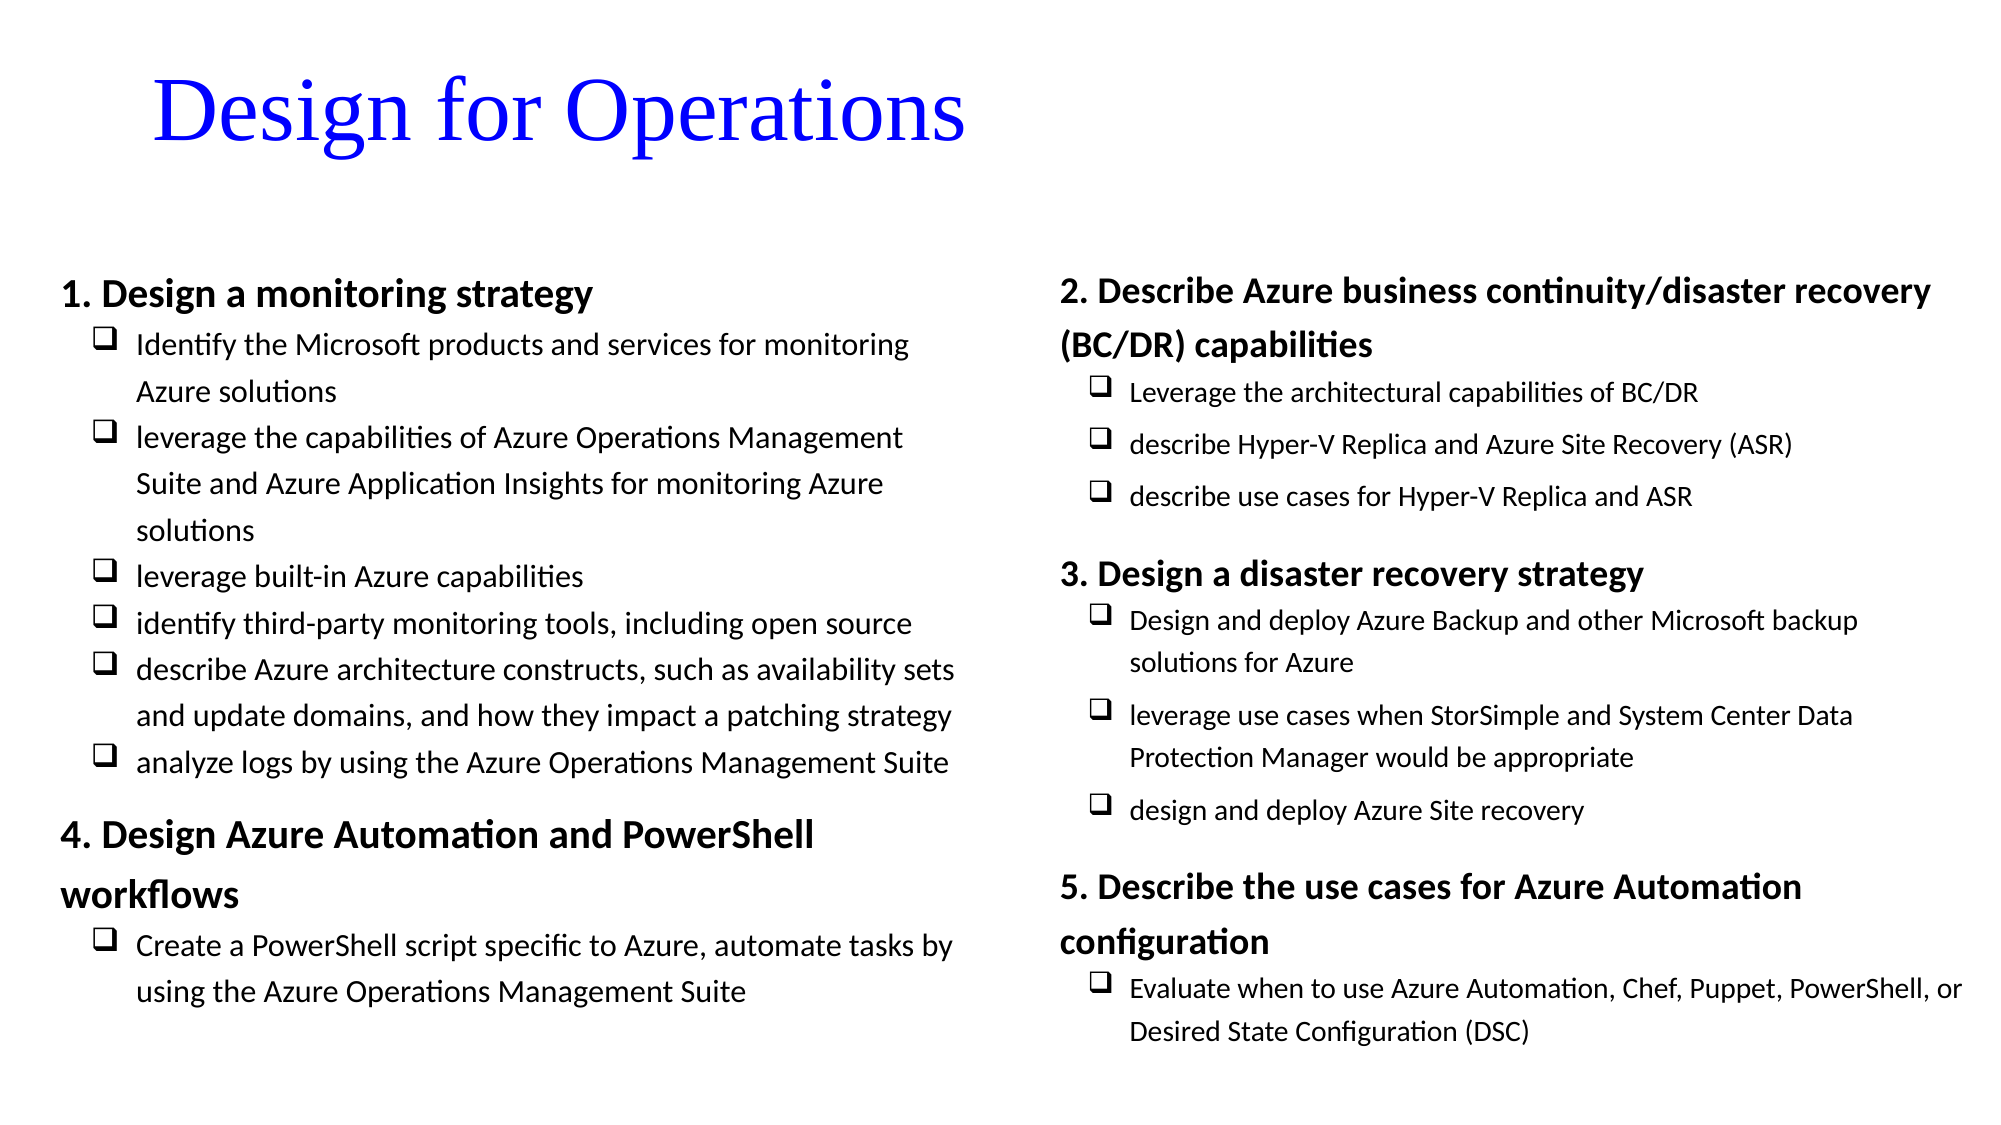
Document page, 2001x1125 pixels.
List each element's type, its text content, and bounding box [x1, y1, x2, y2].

title Design for Operations [137, 36, 1863, 185]
list 2. Describe Azure business continuity/disaster recovery (BC/DR) capabilities Leverage the architectural capabilities of BC/DR describe Hyper-V Replica and Azure Site Recovery (ASR) describe use cases for Hyper-V Replica and ASR 3. Design a disaster recovery strategy Design and deploy Azure Backup and other Microsoft backup solutions for Azure leverage use cases when StorSimple and System Center Data Protection Manager would be appropriate design and deploy Azure Site recovery 5. Describe the use cases for Azure Automation configuration Evaluate when to use Azure Automation, Chef, Puppet, PowerShell, or Desired State Configuration (DSC) [1044, 248, 1980, 1064]
list 1. Design a monitoring strategy Identify the Microsoft products and services for monitoring Azure solutions leverage the capabilities of Azure Operations Management Suite and Azure Application Insights for monitoring Azure solutions leverage built-in Azure capabilities identify third-party monitoring tools, including open source describe Azure architecture constructs, such as availability sets and update domains, and how they impact a patching strategy analyze logs by using the Azure Operations Management Suite 4. Design Azure Automation and PowerShell workflows Create a PowerShell script specific to Azure, automate tasks by using the Azure Operations Management Suite [45, 248, 981, 1064]
